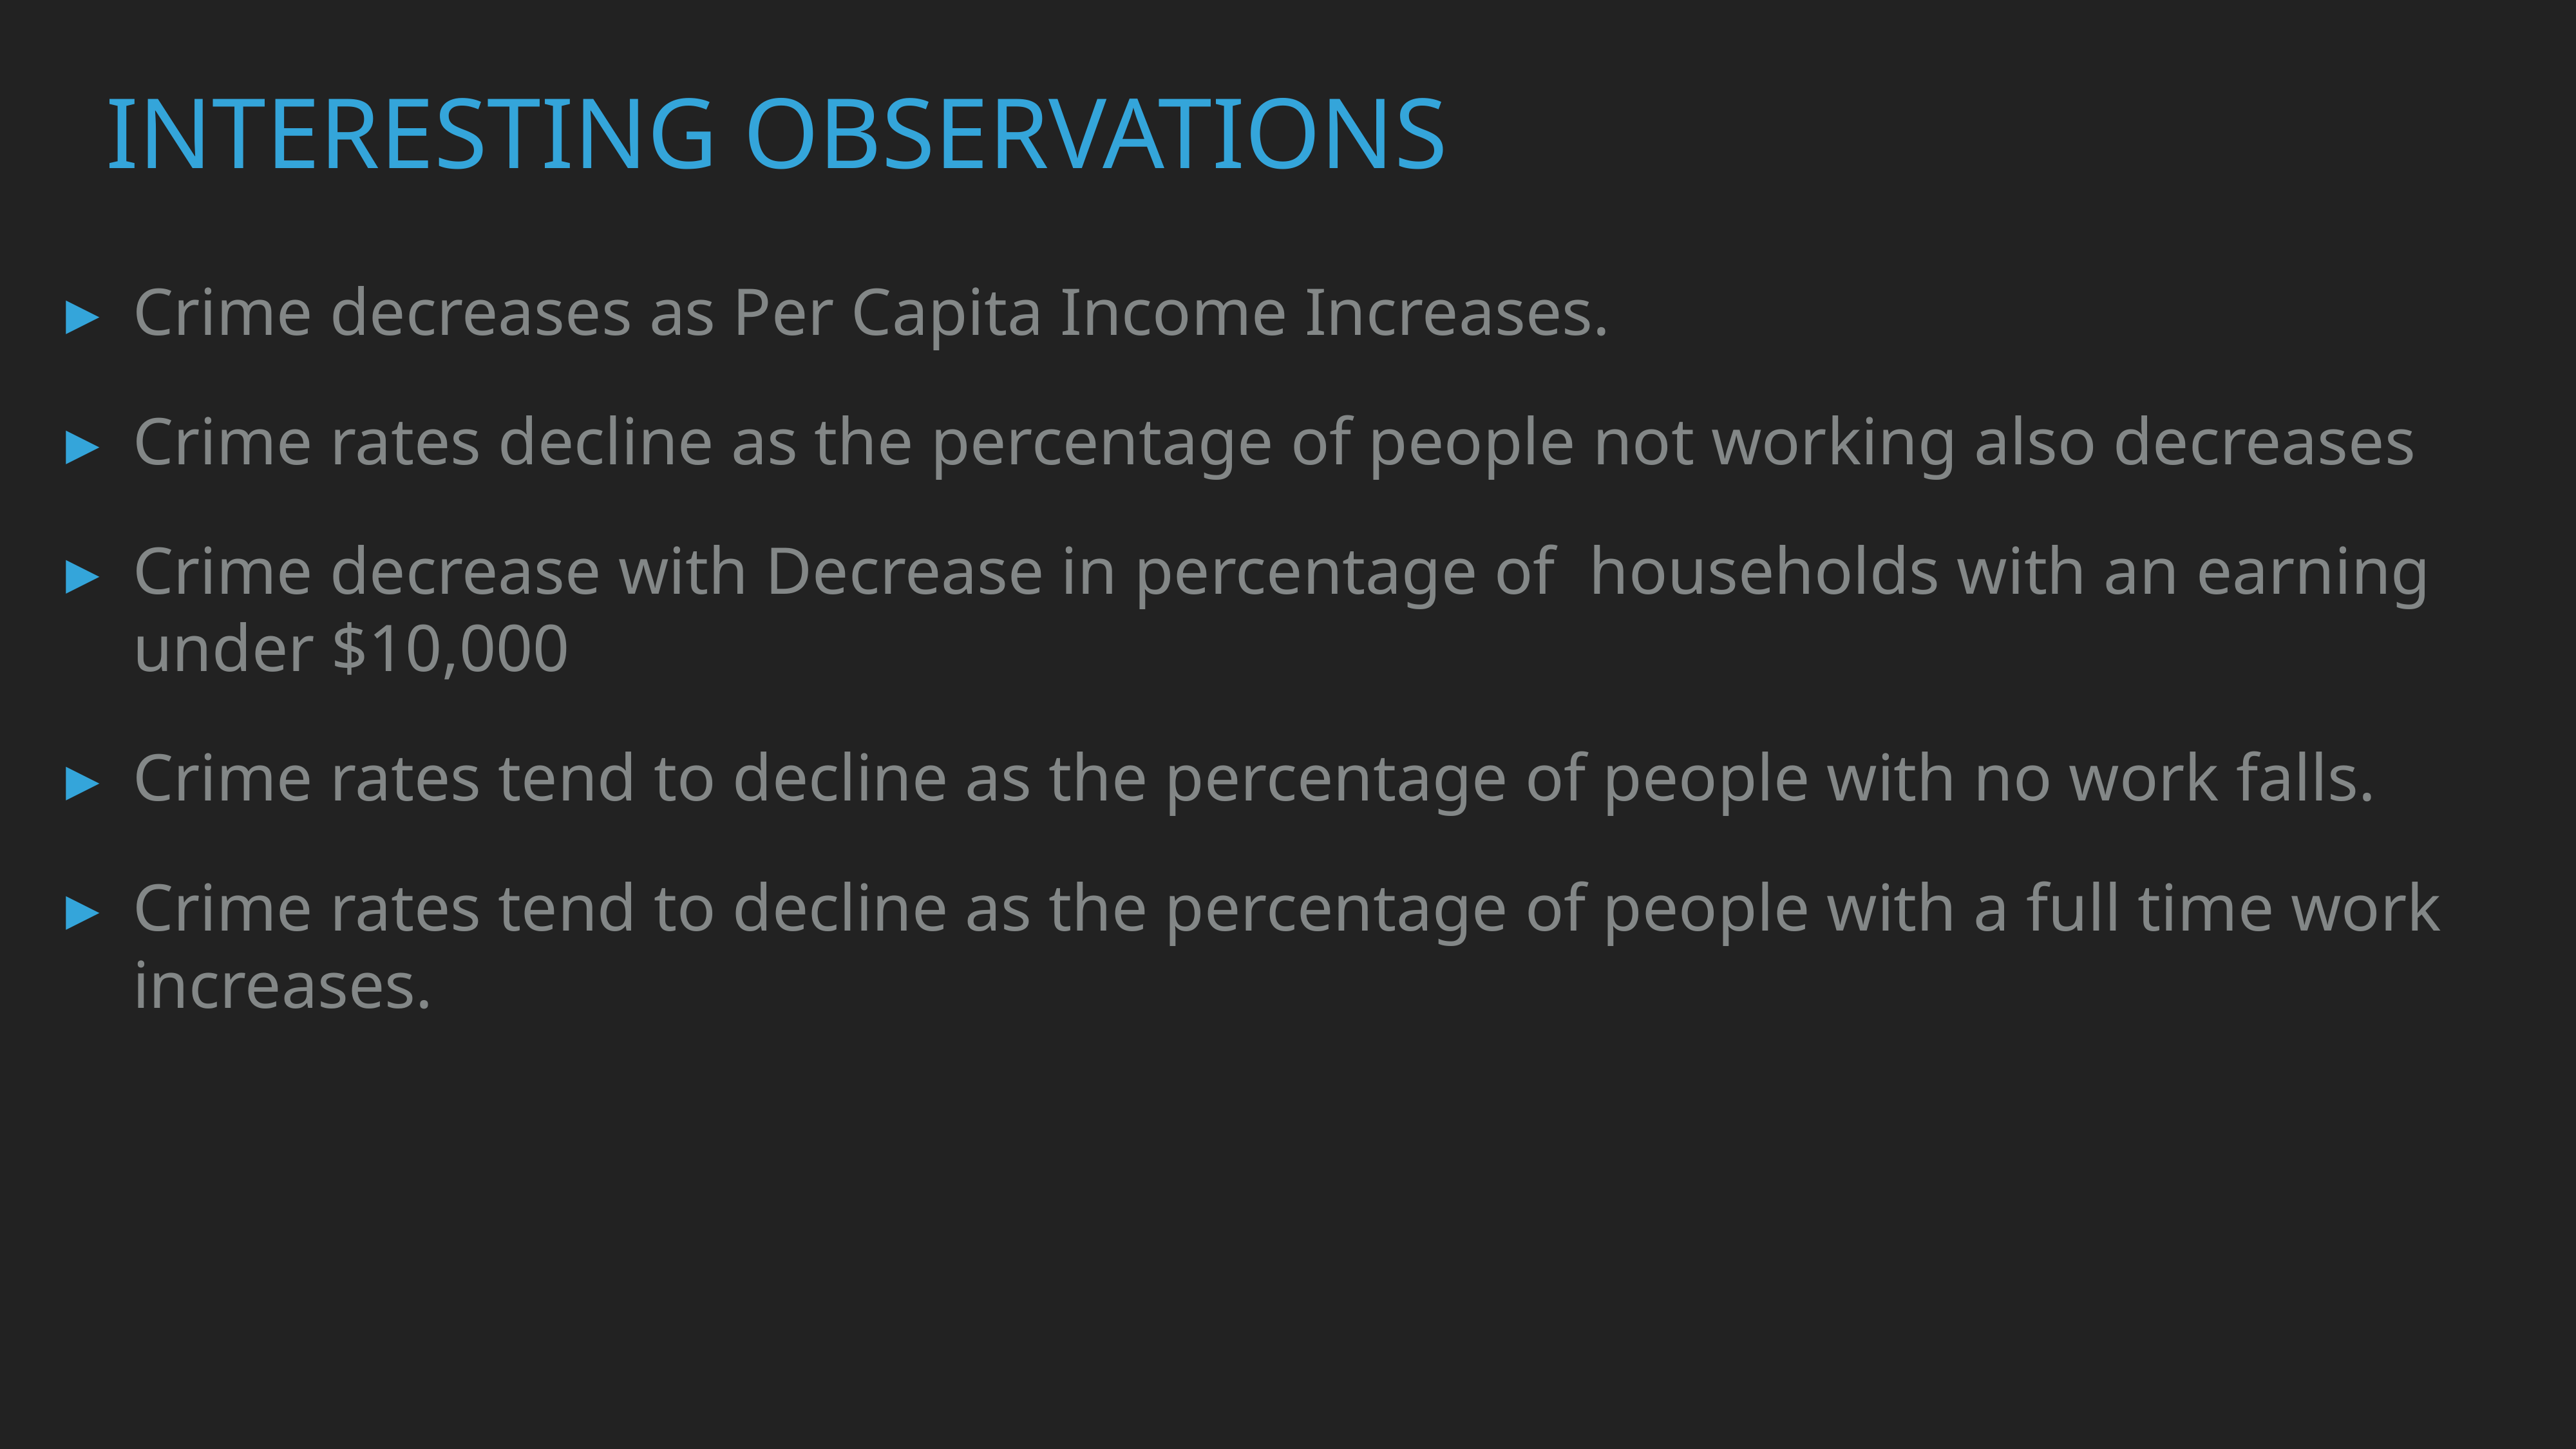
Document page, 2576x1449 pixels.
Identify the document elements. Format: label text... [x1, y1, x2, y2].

title Interesting observations [60, 88, 2476, 135]
list Crime decreases as Per Capita Income Increases. Crime rates decline as the percentage of people not working also decreases Crime decrease with Decrease in percentage of households with an earning under $10,000 Crime rates tend to decline as the percentage of people with no work falls. Crime rates tend to decline as the percentage of people with a full time work increases. [60, 135, 2476, 1314]
